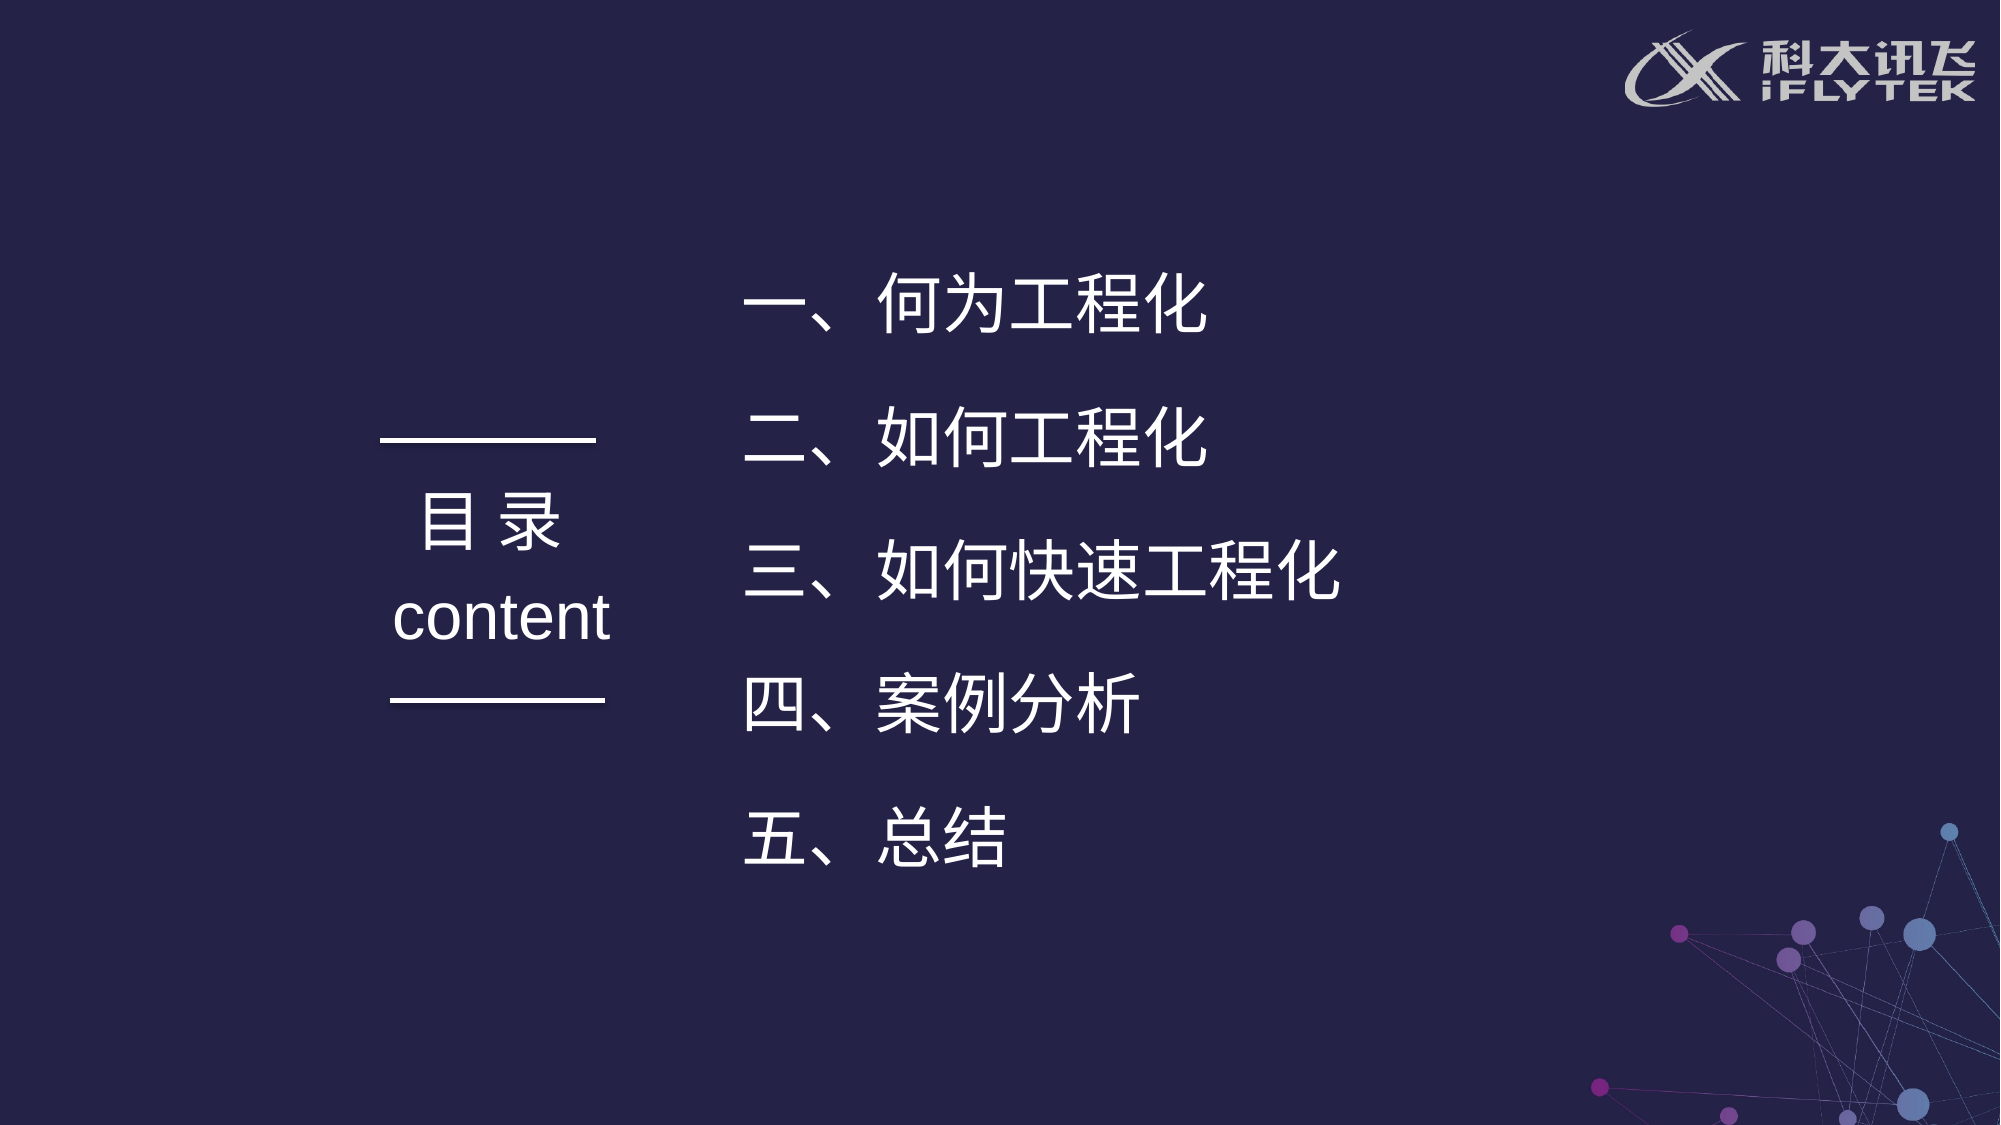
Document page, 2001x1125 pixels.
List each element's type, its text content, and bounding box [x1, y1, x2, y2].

list 一、何为工程化 二、如何工程化 三、如何快速工程化 四、案例分析 五、总结 [726, 214, 1977, 883]
picture [0, 0, 2000, 1125]
text_box content [377, 565, 626, 661]
text_box 目 录 [400, 470, 579, 565]
